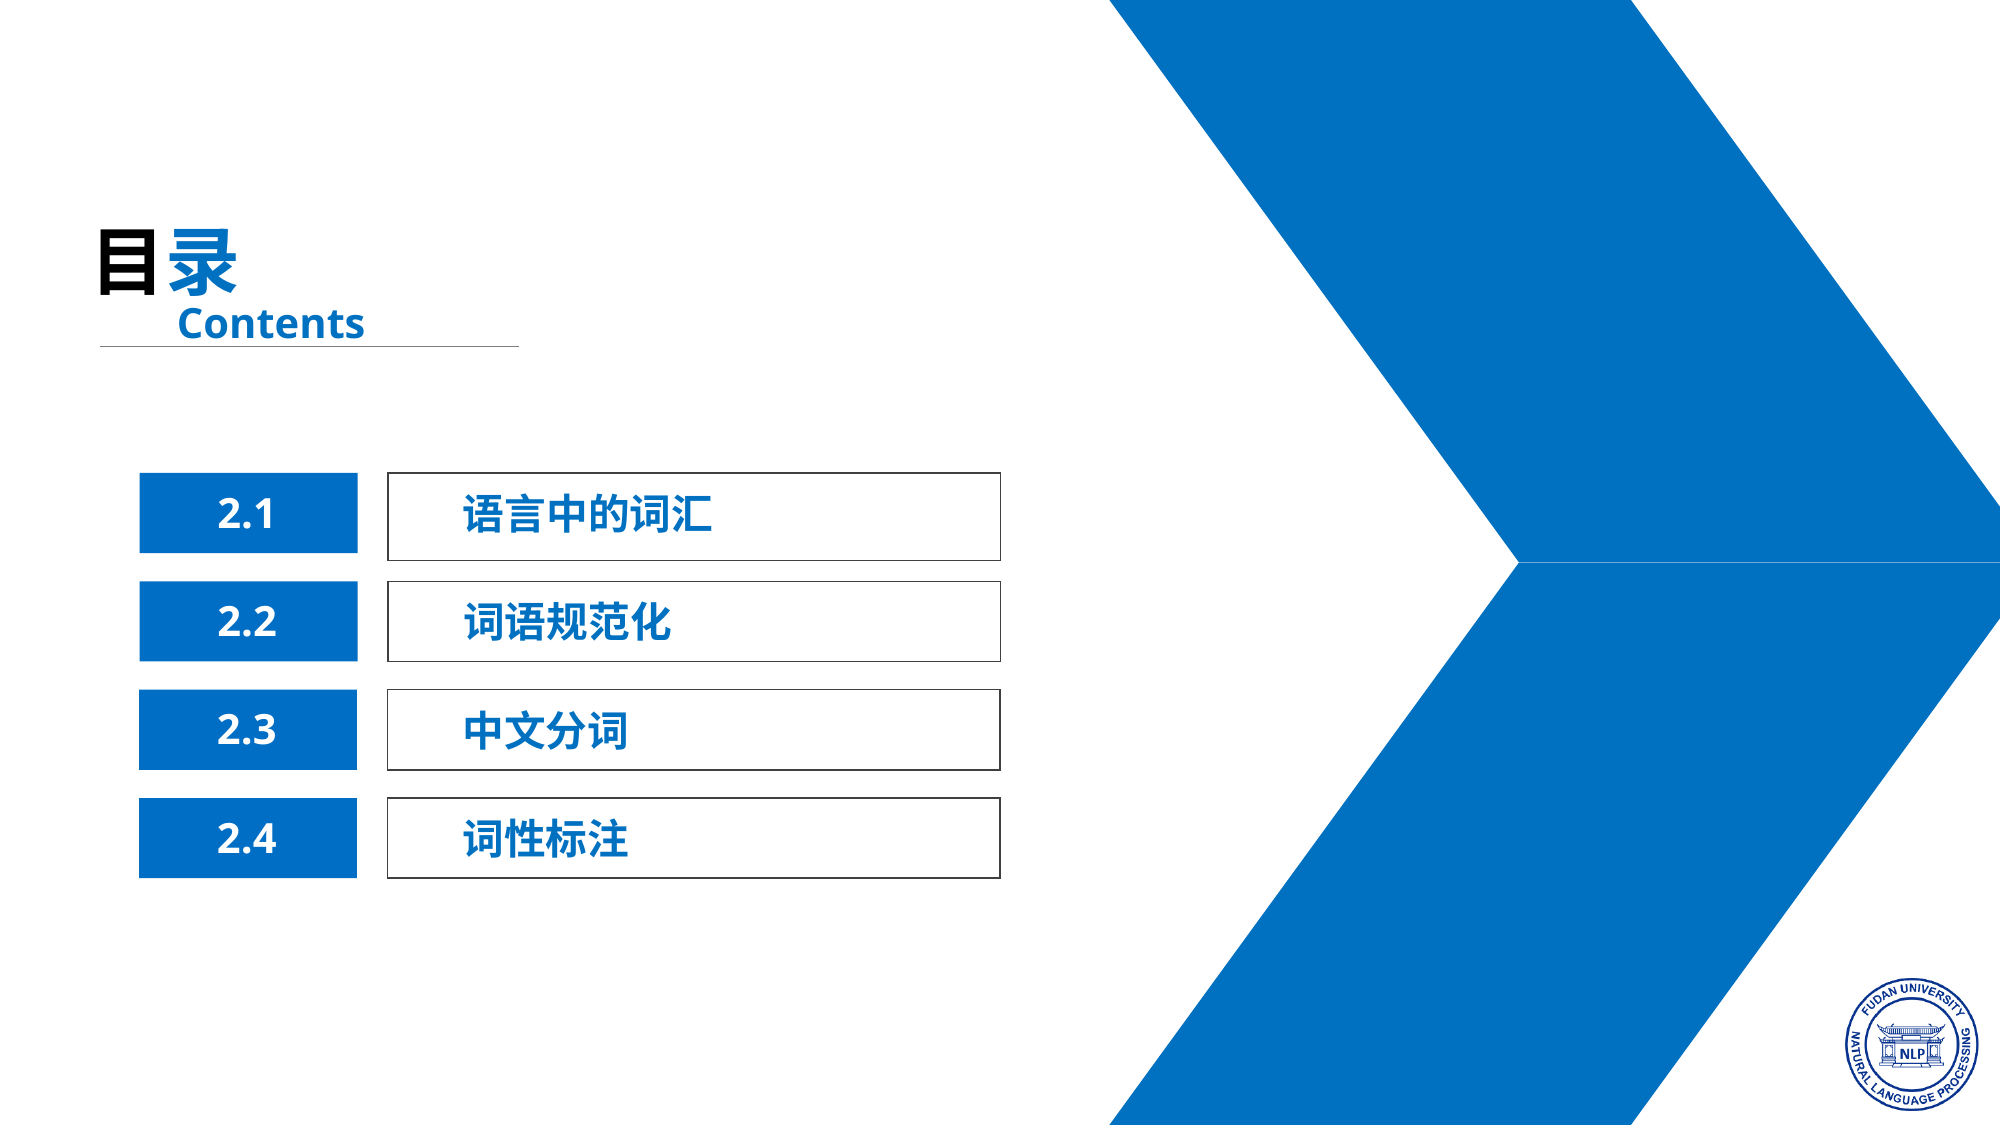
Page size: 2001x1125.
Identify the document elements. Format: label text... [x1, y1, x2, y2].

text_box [387, 472, 1002, 561]
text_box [75, 207, 519, 356]
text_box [139, 472, 358, 554]
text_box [138, 689, 358, 771]
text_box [139, 581, 358, 662]
picture [1834, 972, 1985, 1117]
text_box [387, 581, 1001, 662]
slide_number 2 [1412, 1042, 1863, 1103]
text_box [387, 797, 1001, 879]
text_box [1109, 563, 2000, 1125]
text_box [138, 797, 358, 879]
text_box [1109, 0, 2000, 563]
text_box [387, 689, 1001, 771]
